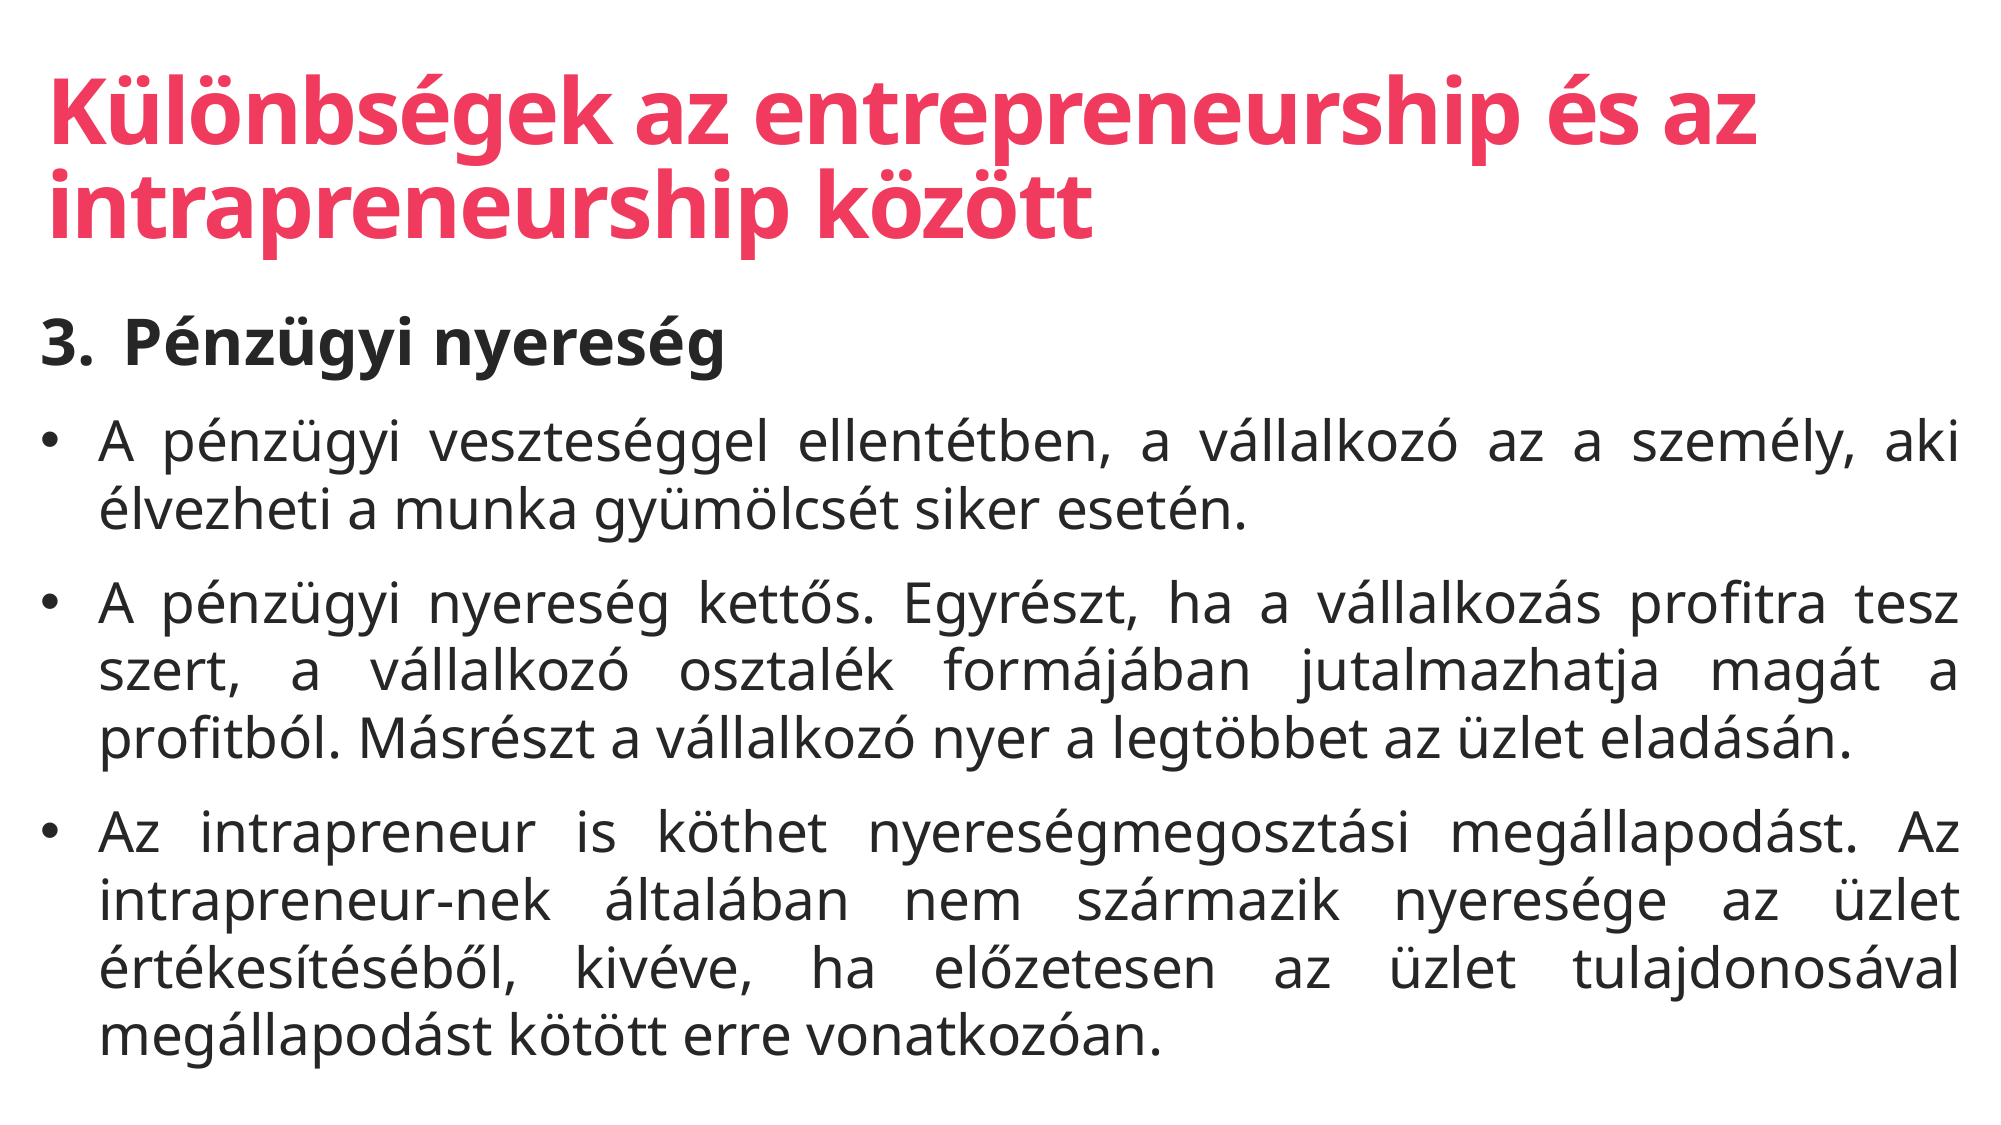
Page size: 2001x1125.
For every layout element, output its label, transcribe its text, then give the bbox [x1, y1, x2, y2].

list Pénzügyi nyereség A pénzügyi veszteséggel ellentétben, a vállalkozó az a személy, aki élvezheti a munka gyümölcsét siker esetén. A pénzügyi nyereség kettős. Egyrészt, ha a vállalkozás profitra tesz szert, a vállalkozó osztalék formájában jutalmazhatja magát a profitból. Másrészt a vállalkozó nyer a legtöbbet az üzlet eladásán. Az intrapreneur is köthet nyereségmegosztási megállapodást. Az intrapreneur-nek általában nem származik nyeresége az üzlet értékesítéséből, kivéve, ha előzetesen az üzlet tulajdonosával megállapodást kötött erre vonatkozóan. [25, 305, 1976, 1082]
title Különbségek az entrepreneurship és az intrapreneurship között [31, 27, 1956, 300]
